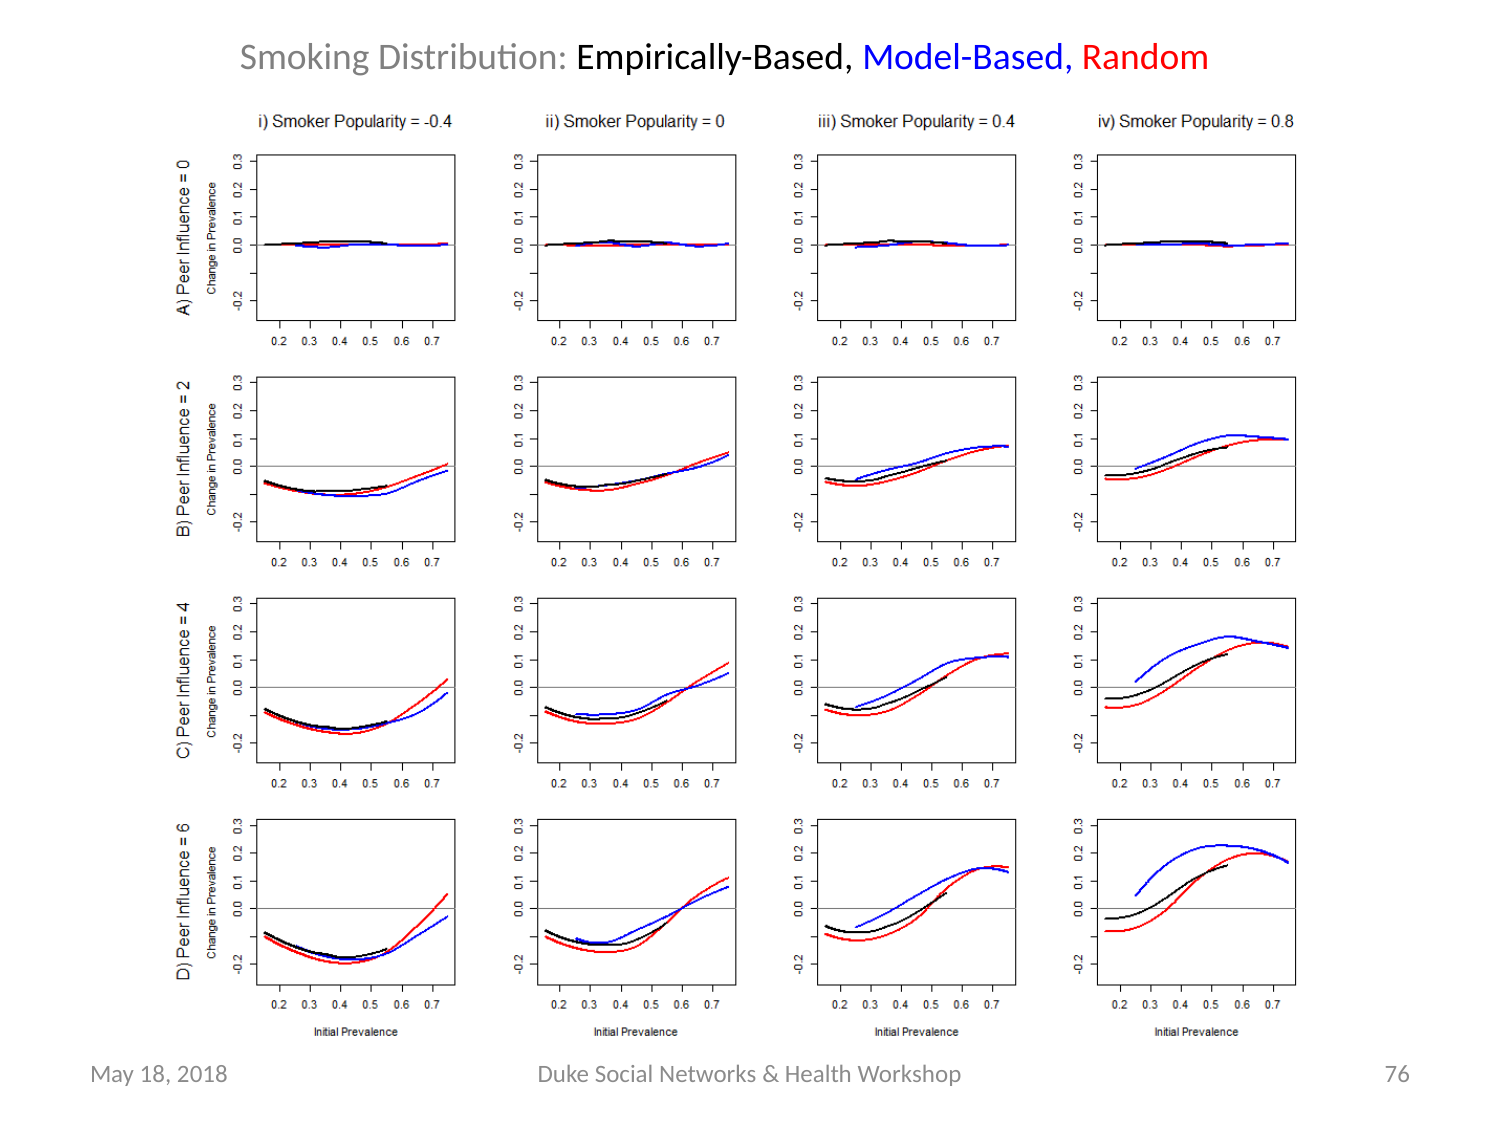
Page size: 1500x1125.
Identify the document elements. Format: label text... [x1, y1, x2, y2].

picture [163, 101, 1337, 1039]
text_box Smoking Distribution: Empirically-Based, Model-Based, Random [224, 24, 1263, 85]
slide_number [75, 1042, 425, 1103]
footer Duke Social Networks & Health Workshop [512, 1047, 988, 1103]
slide_number 76 [1074, 1042, 1425, 1103]
